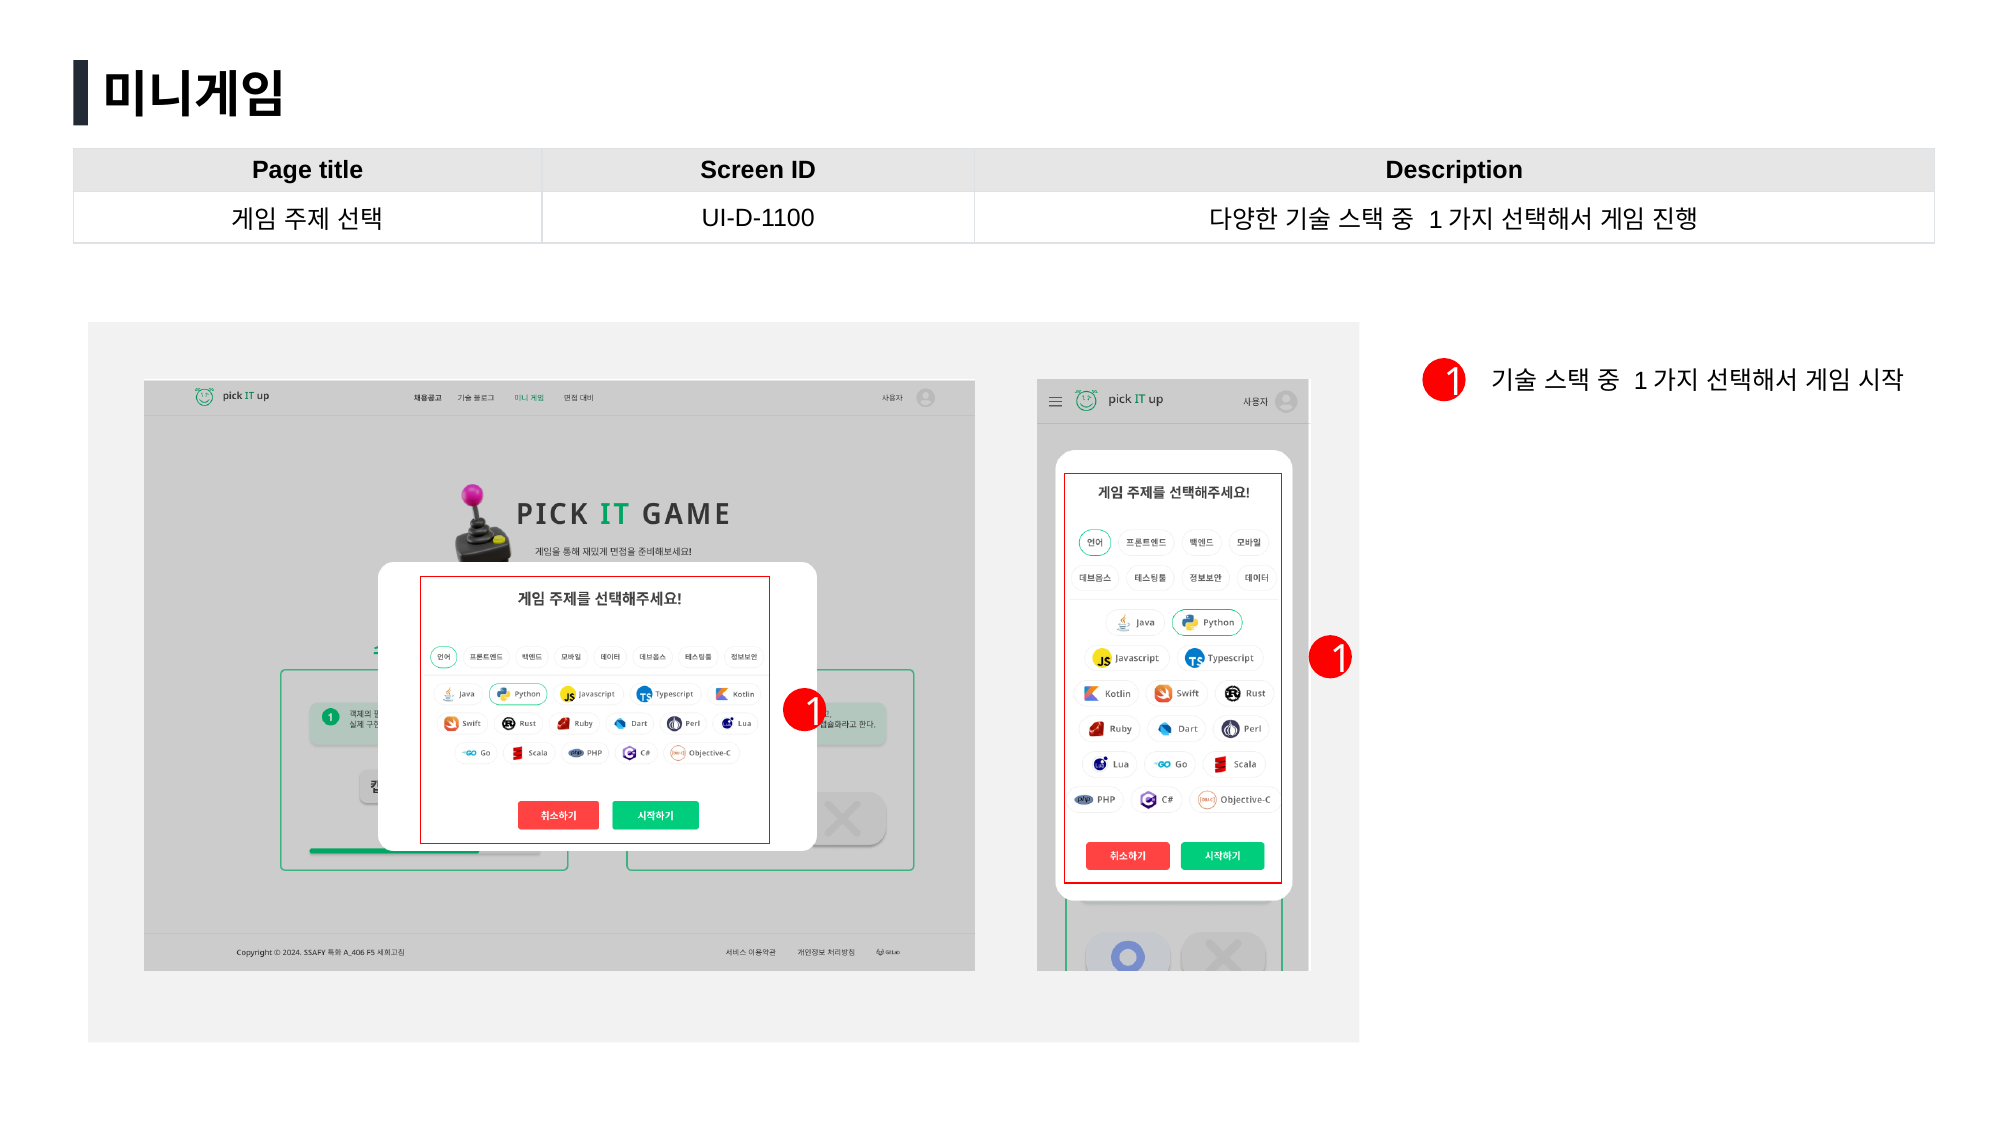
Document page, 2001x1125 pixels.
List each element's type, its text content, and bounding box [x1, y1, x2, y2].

text_box [87, 321, 1360, 1043]
text_box [72, 59, 88, 127]
table_cell 다양한 기술 스택 중 1가지 선택해서 게임 진행 [975, 192, 1934, 242]
text_box 미니게임 [88, 54, 532, 130]
picture [1037, 379, 1311, 971]
picture [144, 379, 975, 971]
text_box 1 [1311, 634, 1353, 680]
table_header Description [975, 149, 1934, 191]
text_box 기술 스택 중 1가지 선택해서 게임 시작 [1477, 356, 1920, 402]
table_header Page title [74, 149, 541, 191]
text_box 1 [1421, 357, 1467, 403]
table_header Screen ID [543, 149, 974, 191]
table_cell UI-D-1100 [543, 192, 974, 242]
table_cell 게임 주제 선택 [74, 192, 541, 242]
